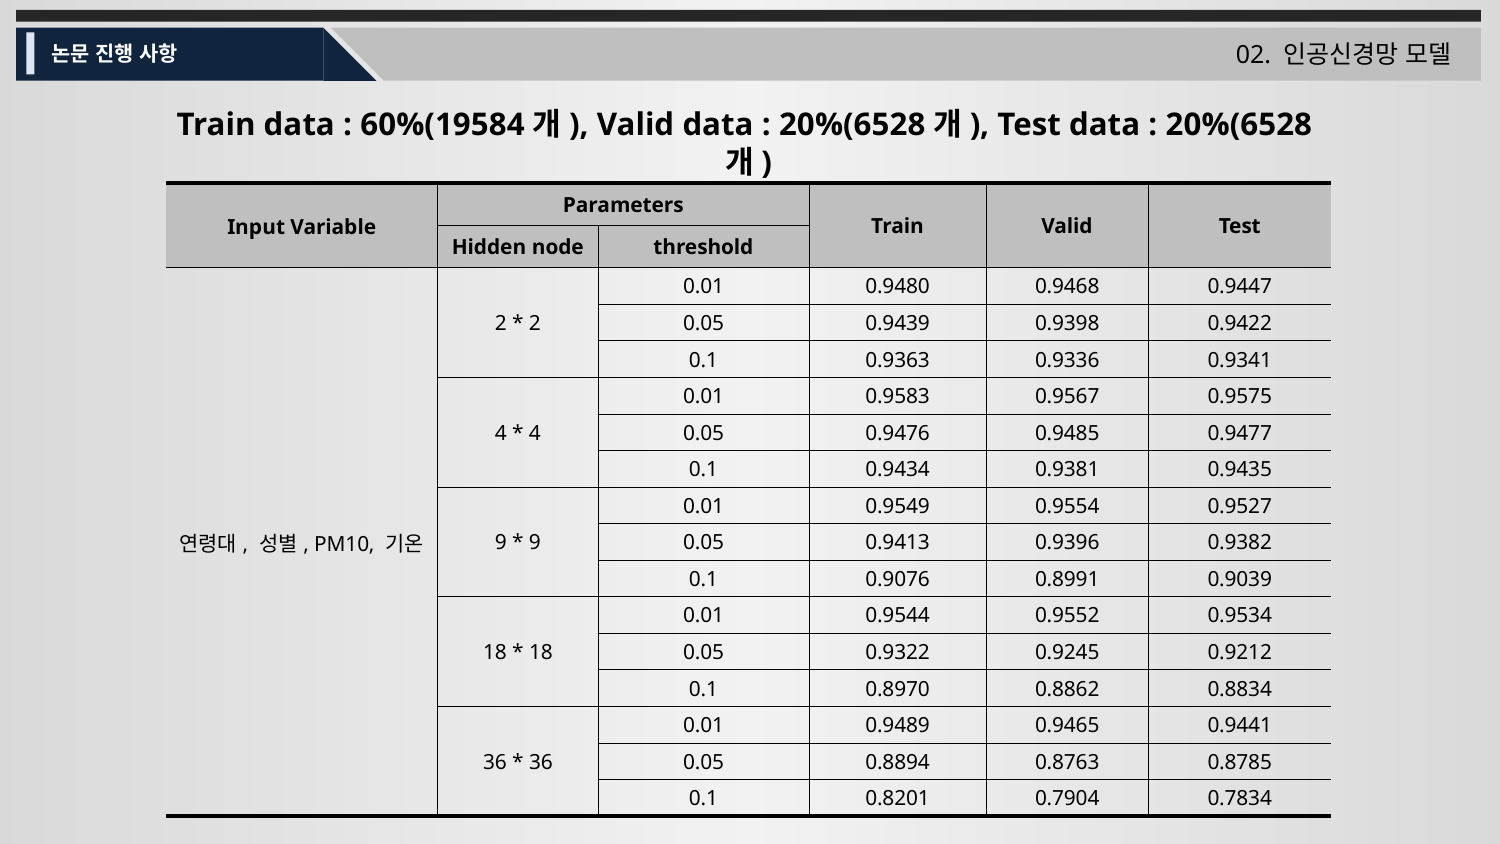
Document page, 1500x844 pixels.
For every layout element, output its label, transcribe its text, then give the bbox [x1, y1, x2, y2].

table_cell 0.05 [599, 744, 809, 779]
table_cell threshold [599, 226, 809, 267]
table_cell 0.8991 [987, 561, 1148, 596]
table_cell 0.1 [599, 341, 809, 377]
table_header Test [1149, 185, 1331, 267]
table_cell 0.9396 [987, 524, 1148, 560]
table_cell 0.8970 [810, 670, 986, 706]
table_cell 0.9439 [810, 305, 986, 340]
table_cell 0.9485 [987, 415, 1148, 450]
table_cell 0.9435 [1149, 451, 1331, 487]
table_header Train [810, 185, 986, 267]
table_header Input Variable [166, 185, 437, 267]
table_cell 0.8201 [810, 780, 986, 814]
table_cell 0.05 [599, 634, 809, 669]
table_cell 0.9465 [987, 707, 1148, 743]
table_cell 0.7904 [987, 780, 1148, 814]
table_header Valid [987, 185, 1148, 267]
table_cell 0.9381 [987, 451, 1148, 487]
table_cell 0.1 [599, 780, 809, 814]
table_cell 2 * 2 [438, 268, 598, 377]
table_cell 0.9549 [810, 488, 986, 523]
table_cell 0.9413 [810, 524, 986, 560]
table_cell 0.1 [599, 561, 809, 596]
table_cell 0.9575 [1149, 378, 1331, 414]
table_cell 0.9544 [810, 597, 986, 633]
table_cell 0.9489 [810, 707, 986, 743]
table_cell 0.01 [599, 378, 809, 414]
table_cell 0.9434 [810, 451, 986, 487]
table_header Parameters [438, 185, 809, 225]
table_cell 0.01 [599, 488, 809, 523]
table_cell 0.9422 [1149, 305, 1331, 340]
table_cell 0.01 [599, 597, 809, 633]
text_box [321, 25, 328, 83]
table_cell 0.9398 [987, 305, 1148, 340]
table_cell 0.9076 [810, 561, 986, 596]
table_cell 0.9447 [1149, 268, 1331, 304]
table_cell 9 * 9 [438, 488, 598, 596]
text_box [14, 8, 1483, 24]
table_cell 0.1 [599, 451, 809, 487]
table_cell 36 * 36 [438, 707, 598, 814]
table_cell 0.9322 [810, 634, 986, 669]
table_cell 0.8894 [810, 744, 986, 779]
text_box [24, 30, 37, 76]
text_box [330, 27, 1482, 81]
table_cell 0.05 [599, 524, 809, 560]
table_cell 0.9341 [1149, 341, 1331, 377]
table_cell 0.9583 [810, 378, 986, 414]
table_cell 0.9527 [1149, 488, 1331, 523]
table_cell 0.9534 [1149, 597, 1331, 633]
table_cell 0.8763 [987, 744, 1148, 779]
table_cell 4 * 4 [438, 378, 598, 487]
table_cell 0.9476 [810, 415, 986, 450]
table_cell 0.9039 [1149, 561, 1331, 596]
table_cell 0.9552 [987, 597, 1148, 633]
table_cell 0.1 [599, 670, 809, 706]
text_box 논문 진행 사항 [36, 33, 207, 73]
table_cell 연령대, 성별, PM10, 기온 [166, 268, 437, 814]
table_cell 18 * 18 [438, 597, 598, 706]
table_cell 0.9480 [810, 268, 986, 304]
table_cell 0.9245 [987, 634, 1148, 669]
table_cell Hidden node [438, 226, 598, 267]
table_cell 0.8785 [1149, 744, 1331, 779]
table_cell 0.9441 [1149, 707, 1331, 743]
table_cell 0.8862 [987, 670, 1148, 706]
table_cell 0.9363 [810, 341, 986, 377]
text_box Train data : 60%(19584개), Valid data : 20%(6528개), Test data : 20%(6528개) [155, 97, 1342, 187]
table_cell 0.01 [599, 268, 809, 304]
table_cell 0.9212 [1149, 634, 1331, 669]
table_cell 0.05 [599, 415, 809, 450]
table_cell 0.9477 [1149, 415, 1331, 450]
table_cell 0.9554 [987, 488, 1148, 523]
table_cell 0.9382 [1149, 524, 1331, 560]
table_cell 0.05 [599, 305, 809, 340]
text_box [14, 26, 321, 83]
table_cell 0.8834 [1149, 670, 1331, 706]
table_cell 0.7834 [1149, 780, 1331, 814]
table_cell 0.9567 [987, 378, 1148, 414]
table_cell 0.01 [599, 707, 809, 743]
table_cell 0.9468 [987, 268, 1148, 304]
table_cell 0.9336 [987, 341, 1148, 377]
